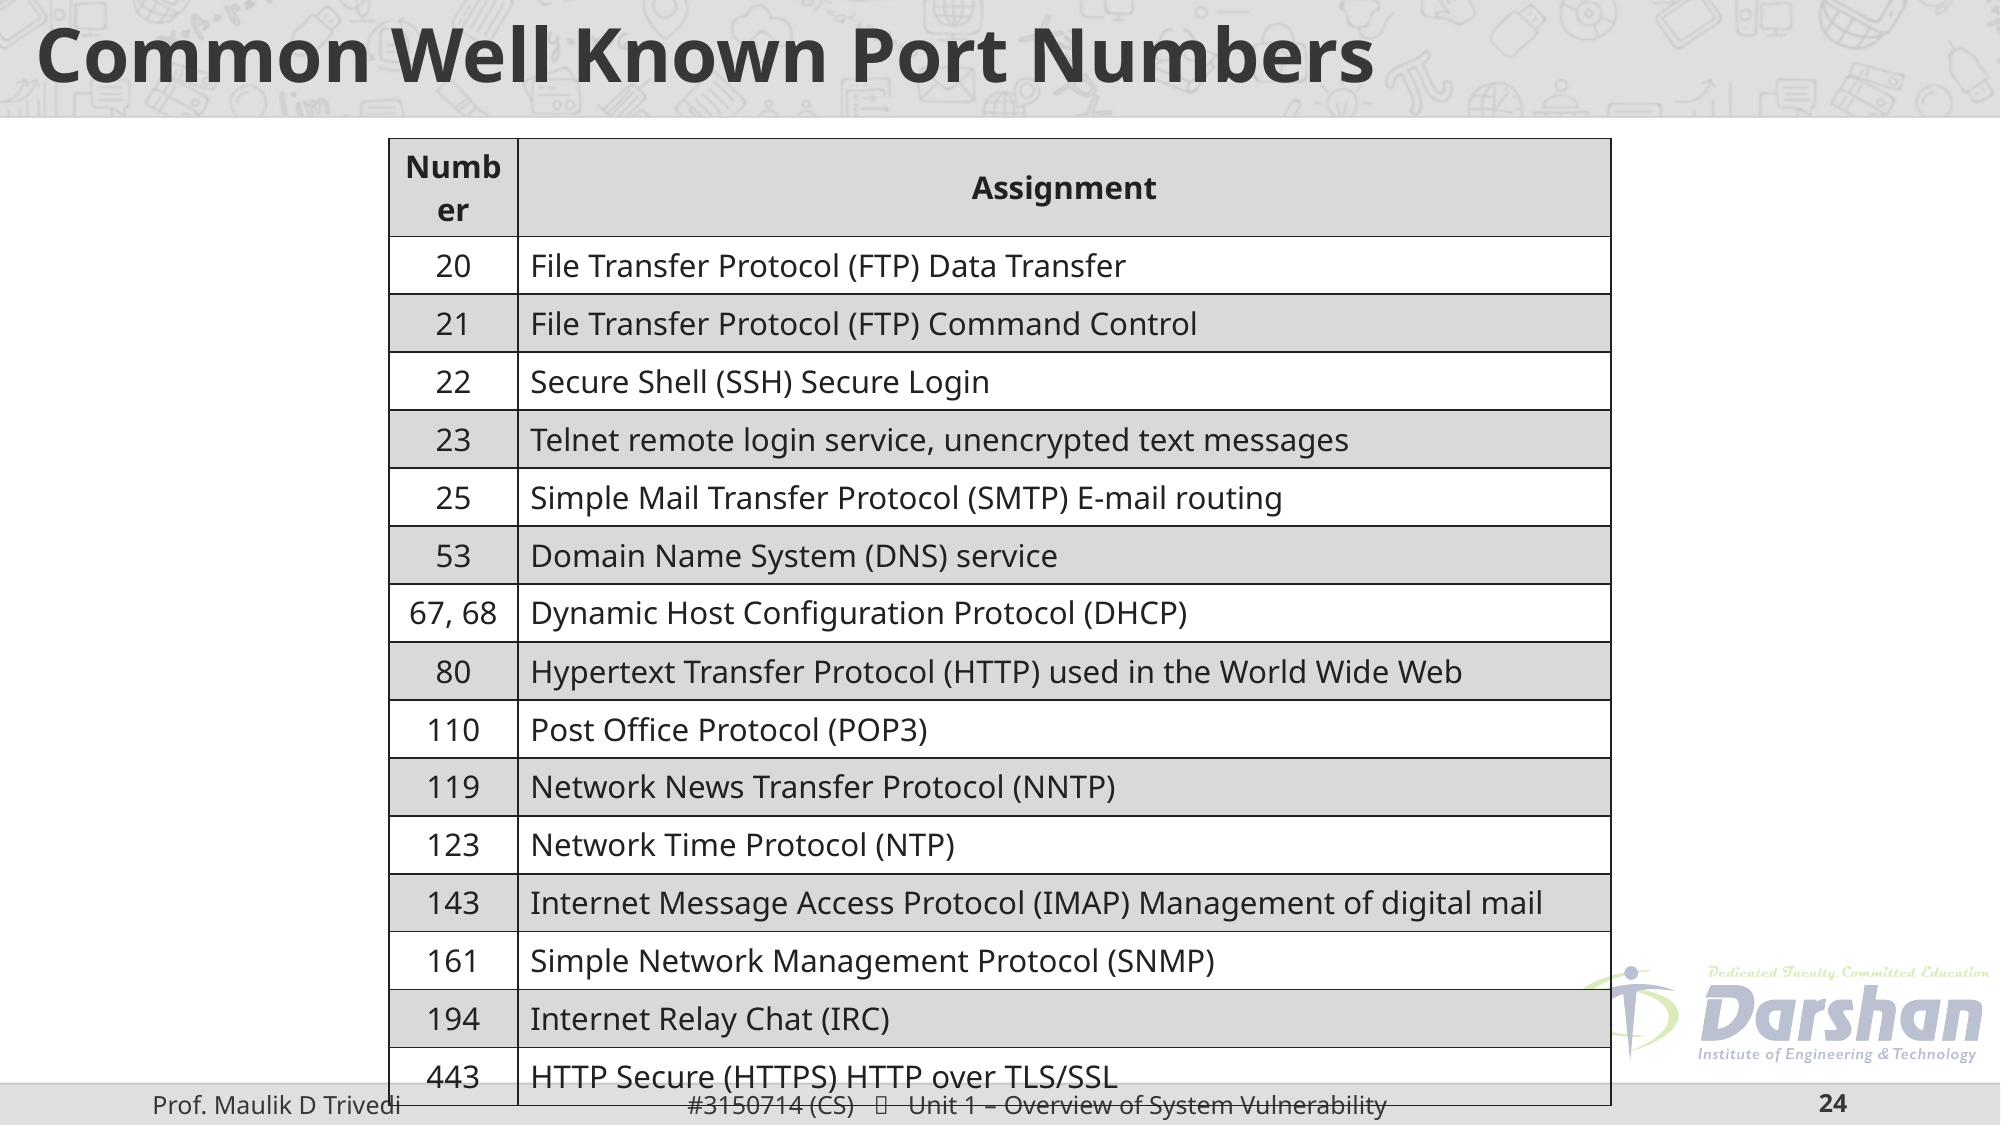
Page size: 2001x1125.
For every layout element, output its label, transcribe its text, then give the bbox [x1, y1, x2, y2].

table_cell 123 [390, 817, 517, 873]
table_cell 161 [390, 932, 517, 989]
table_cell 80 [390, 643, 517, 699]
table_cell 25 [390, 469, 517, 525]
table_cell 21 [390, 295, 517, 351]
title Common Well Known Port Numbers [0, 0, 2000, 117]
table_cell 119 [390, 759, 517, 815]
table_header Assignment [519, 139, 1610, 236]
table_cell Domain Name System (DNS) service [519, 527, 1610, 583]
table_cell 23 [390, 411, 517, 467]
table_cell Hypertext Transfer Protocol (HTTP) used in the World Wide Web [519, 643, 1610, 699]
table_cell 22 [390, 353, 517, 409]
table_cell File Transfer Protocol (FTP) Command Control [519, 295, 1610, 351]
table_cell 194 [390, 990, 517, 1047]
table_cell 67, 68 [390, 585, 517, 641]
table_cell 20 [390, 237, 517, 293]
table_cell 110 [390, 701, 517, 757]
table_cell Internet Message Access Protocol (IMAP) Management of digital mail [519, 875, 1610, 931]
table_cell Network Time Protocol (NTP) [519, 817, 1610, 873]
table_cell Dynamic Host Configuration Protocol (DHCP) [519, 585, 1610, 641]
table_cell Internet Relay Chat (IRC) [519, 990, 1610, 1047]
table_cell Network News Transfer Protocol (NNTP) [519, 759, 1610, 815]
table_header Number [390, 139, 517, 236]
table_cell 53 [390, 527, 517, 583]
table_cell HTTP Secure (HTTPS) HTTP over TLS/SSL [519, 1048, 1610, 1105]
table_cell Post Office Protocol (POP3) [519, 701, 1610, 757]
table_cell Secure Shell (SSH) Secure Login [519, 353, 1610, 409]
table_cell File Transfer Protocol (FTP) Data Transfer [519, 237, 1610, 293]
table_cell Telnet remote login service, unencrypted text messages [519, 411, 1610, 467]
table_cell 143 [390, 875, 517, 931]
table_cell Simple Network Management Protocol (SNMP) [519, 932, 1610, 989]
text_box [1272, 86, 1303, 192]
table_cell 443 [390, 1048, 517, 1105]
table_cell Simple Mail Transfer Protocol (SMTP) E-mail routing [519, 469, 1610, 525]
